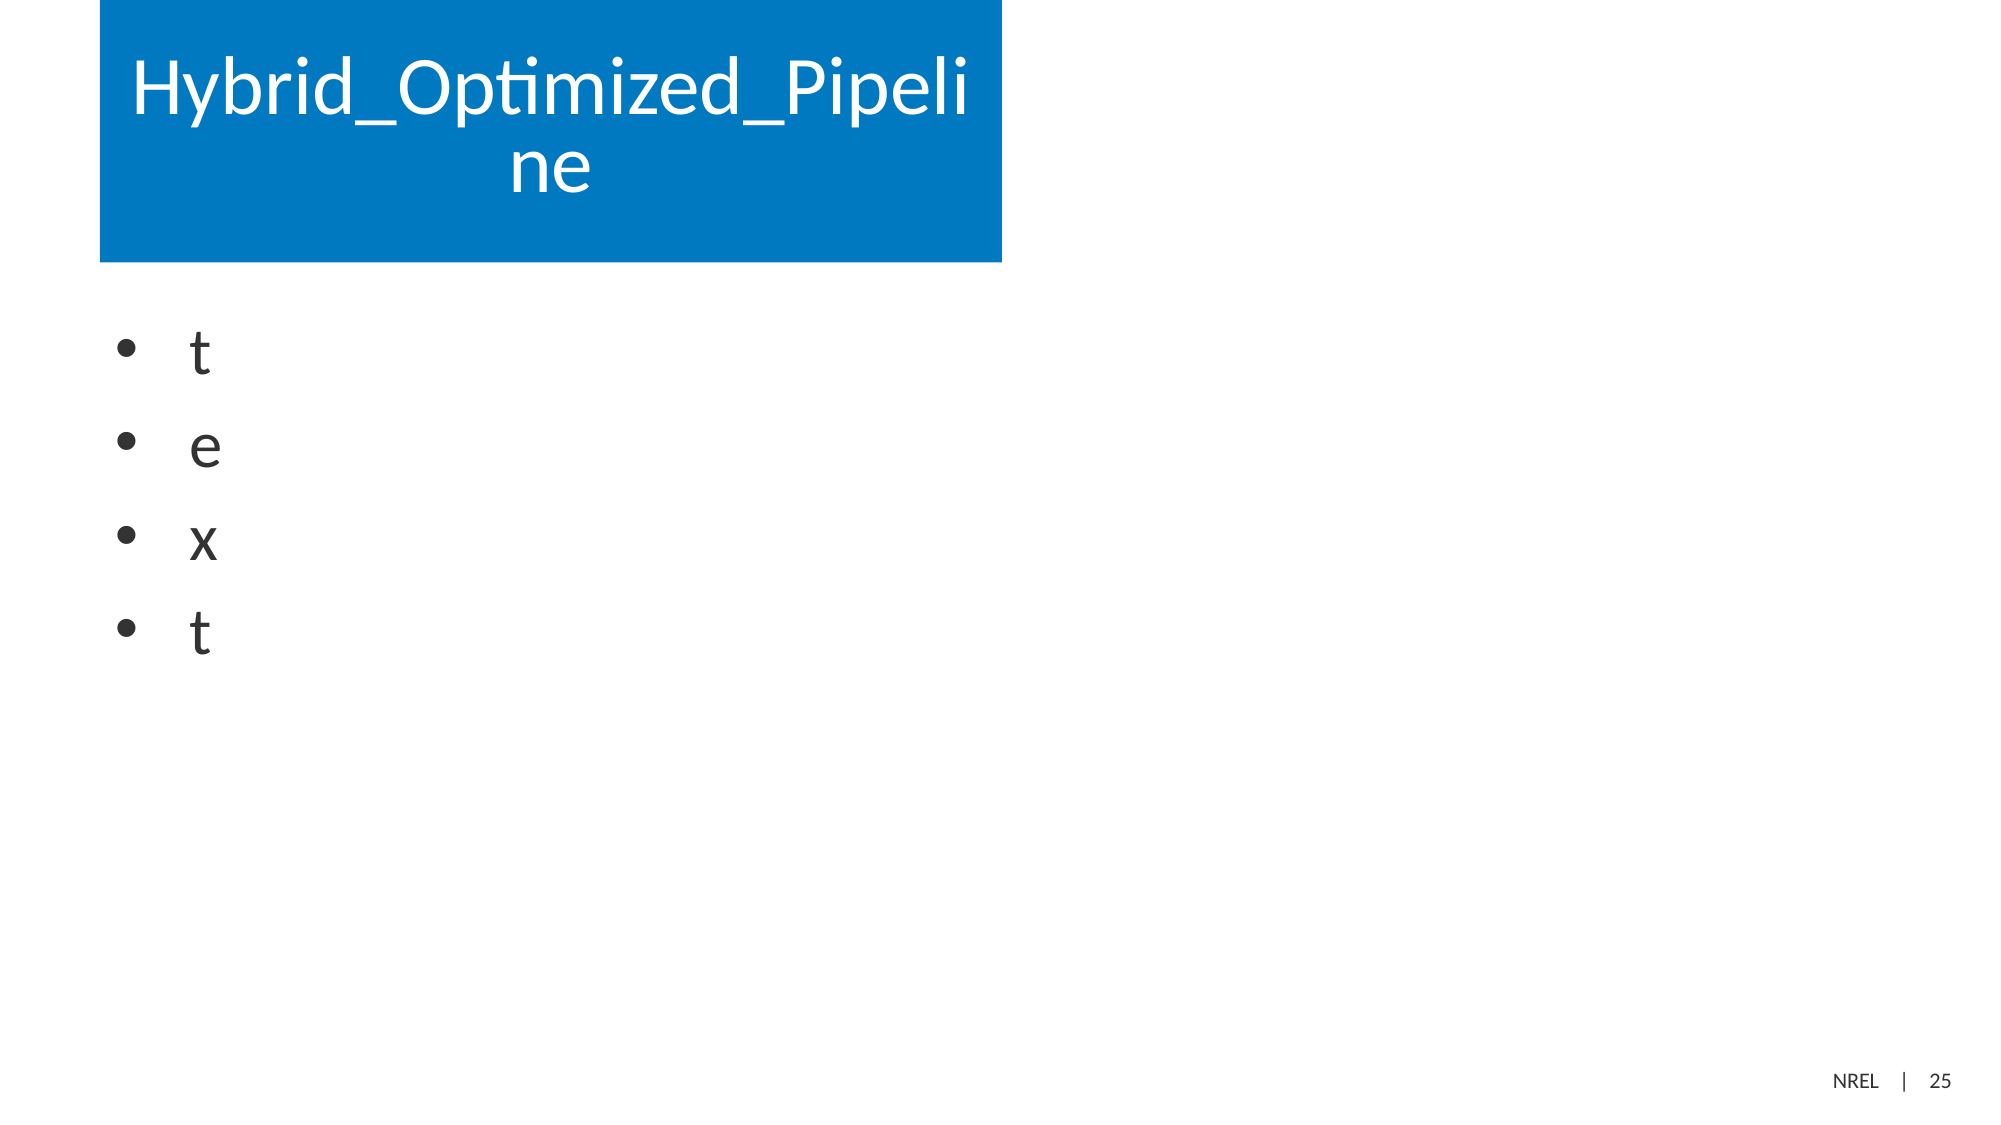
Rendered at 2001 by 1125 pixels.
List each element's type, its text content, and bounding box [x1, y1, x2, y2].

list t e x t [99, 299, 1876, 1039]
title Hybrid_Optimized_Pipeline [99, 0, 1002, 263]
